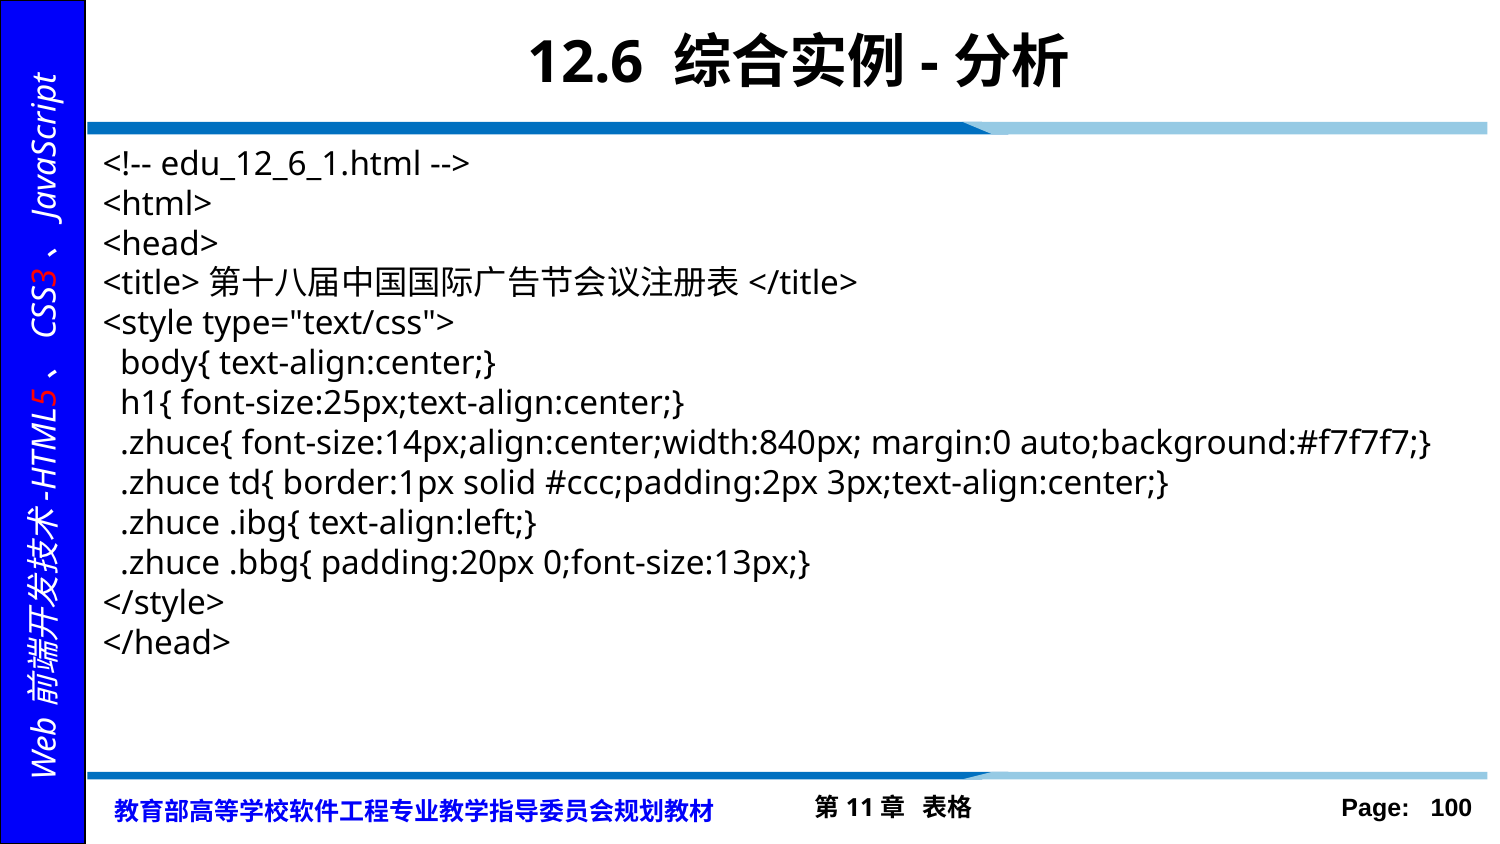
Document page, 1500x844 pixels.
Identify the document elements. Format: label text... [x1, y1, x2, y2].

list <!-- edu_12_6_1.html --> <html> <head> <title>第十八届中国国际广告节会议注册表</title> <style type="text/css"> body{ text-align:center;} h1{ font-size:25px;text-align:center;} .zhuce{ font-size:14px;align:center;width:840px; margin:0 auto;background:#f7f7f7;} .zhuce td{ border:1px solid #ccc;padding:2px 3px;text-align:center;} .zhuce .ibg{ text-align:left;} .zhuce .bbg{ padding:20px 0;font-size:13px;} </style> </head> [86, 133, 1484, 757]
title 12.6 综合实例-分析 [161, 11, 1436, 106]
